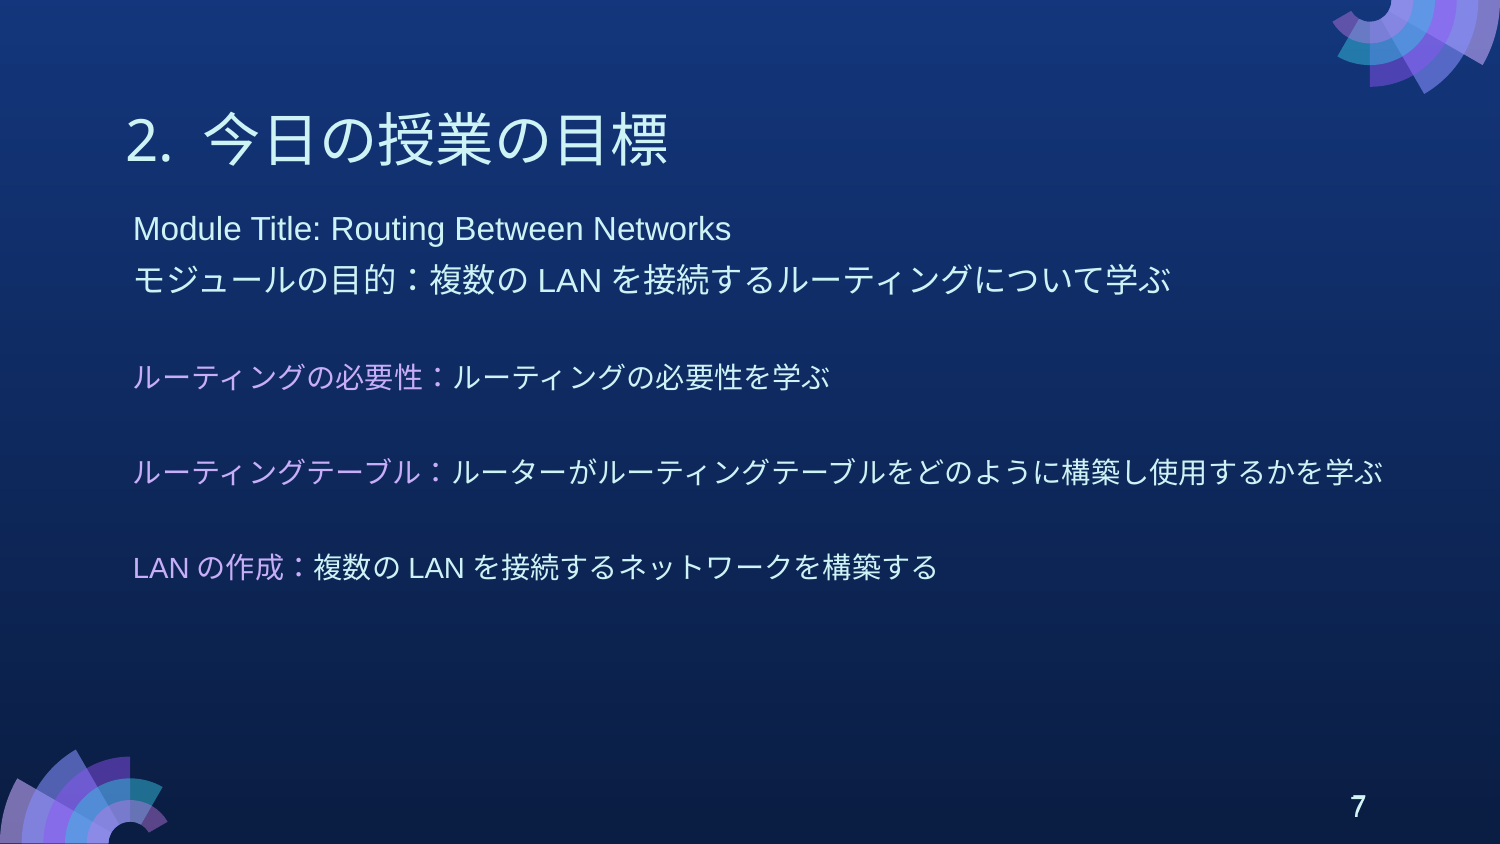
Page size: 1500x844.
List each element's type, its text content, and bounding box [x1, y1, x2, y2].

title 2. 今日の授業の目標 [109, 88, 1374, 183]
footer 7 [875, 783, 1382, 829]
text_box Module Title: Routing Between Networks モジュールの目的：複数のLANを接続するルーティングについて学ぶ ルーティングの必要性：ルーティングの必要性を学ぶ ルーティングテーブル：ルーターがルーティングテーブルをどのように構築し使用するかを学ぶ LANの作成：複数のLANを接続するネットワークを構築する [118, 199, 1462, 592]
